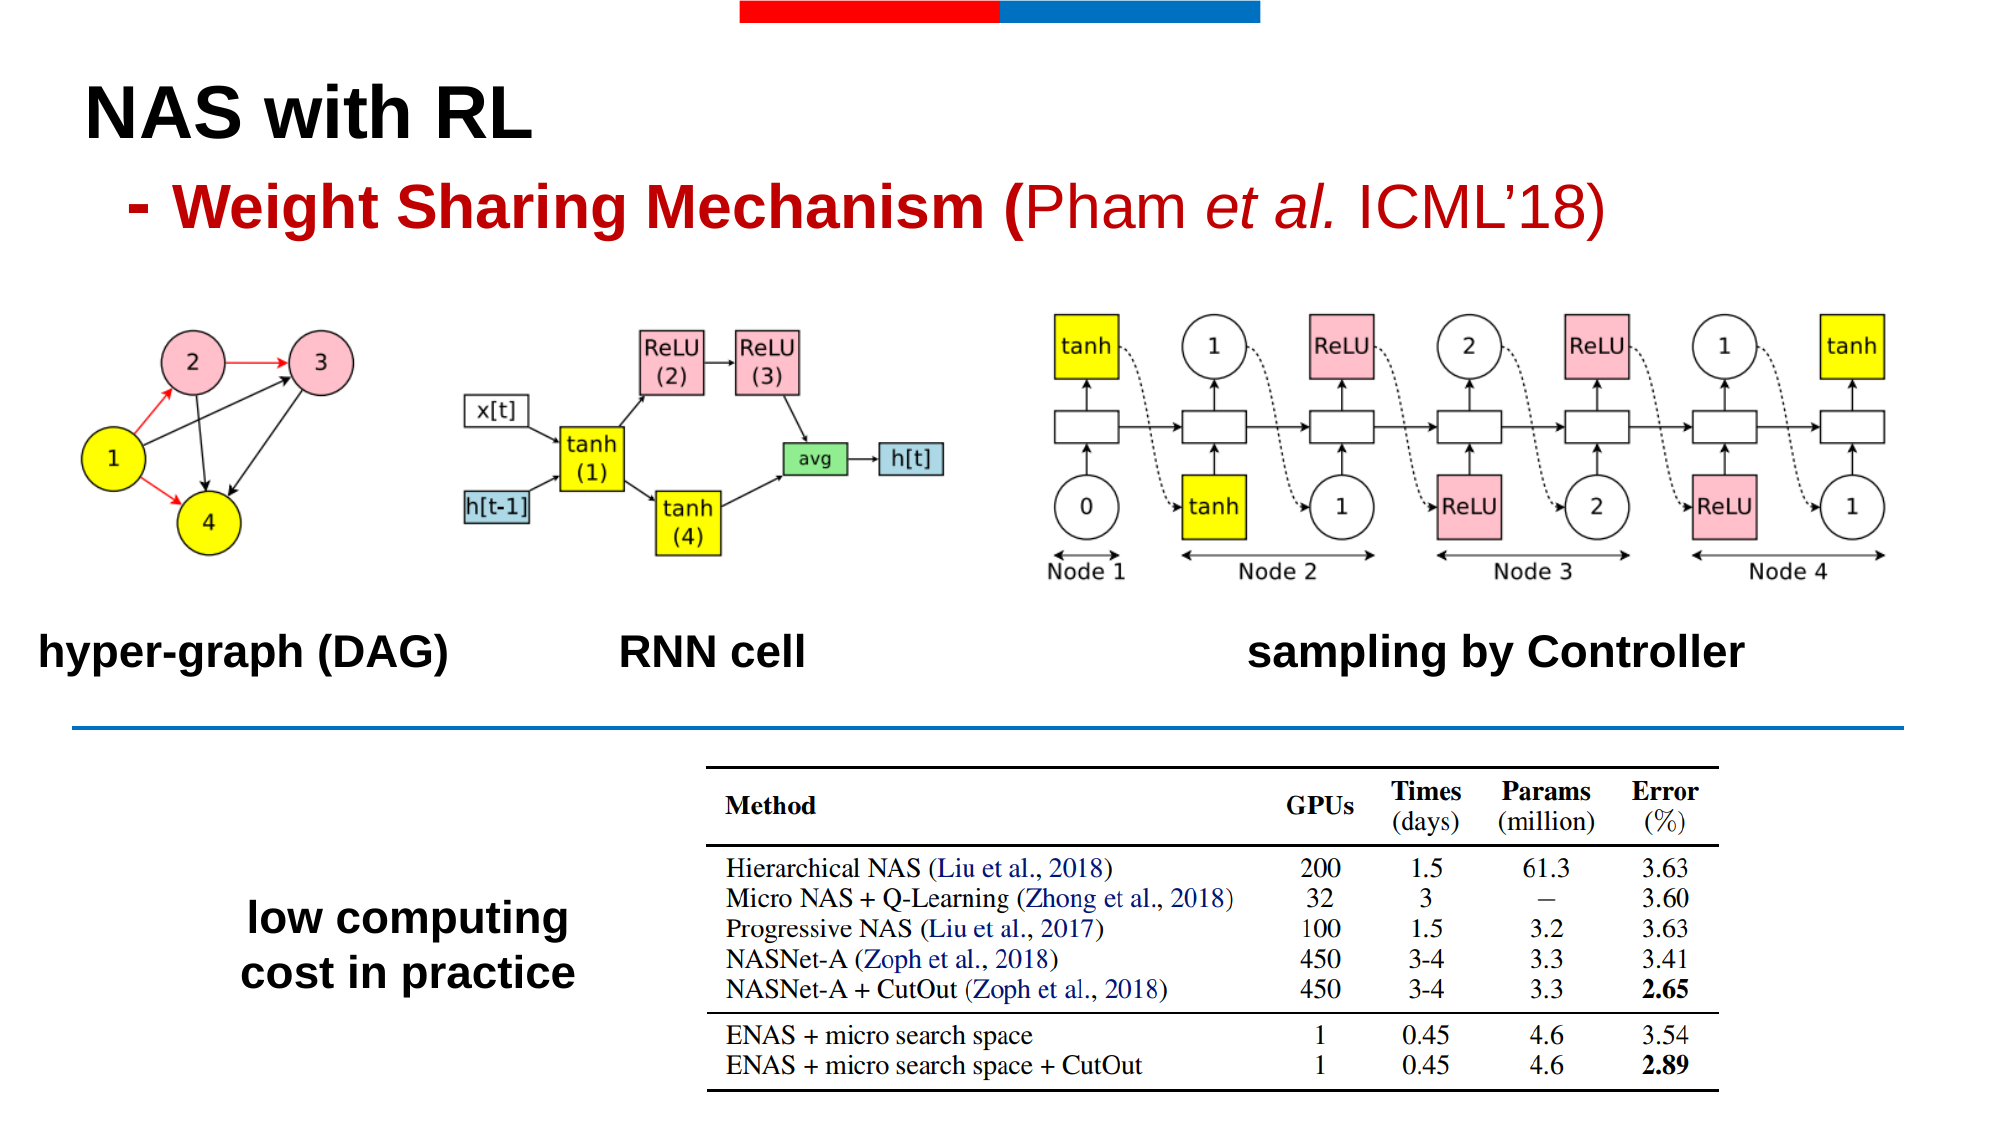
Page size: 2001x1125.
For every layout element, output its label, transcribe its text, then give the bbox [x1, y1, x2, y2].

picture [703, 763, 1722, 1096]
text_box sampling by Controller [1232, 614, 1761, 685]
picture [71, 298, 1905, 594]
text_box hyper-graph (DAG) [22, 614, 465, 685]
title NAS with RL - Weight Sharing Mechanism (Pham et al. ICML’18) [71, 42, 1928, 265]
text_box low computing cost in practice [178, 880, 638, 1006]
text_box RNN cell [603, 614, 822, 685]
